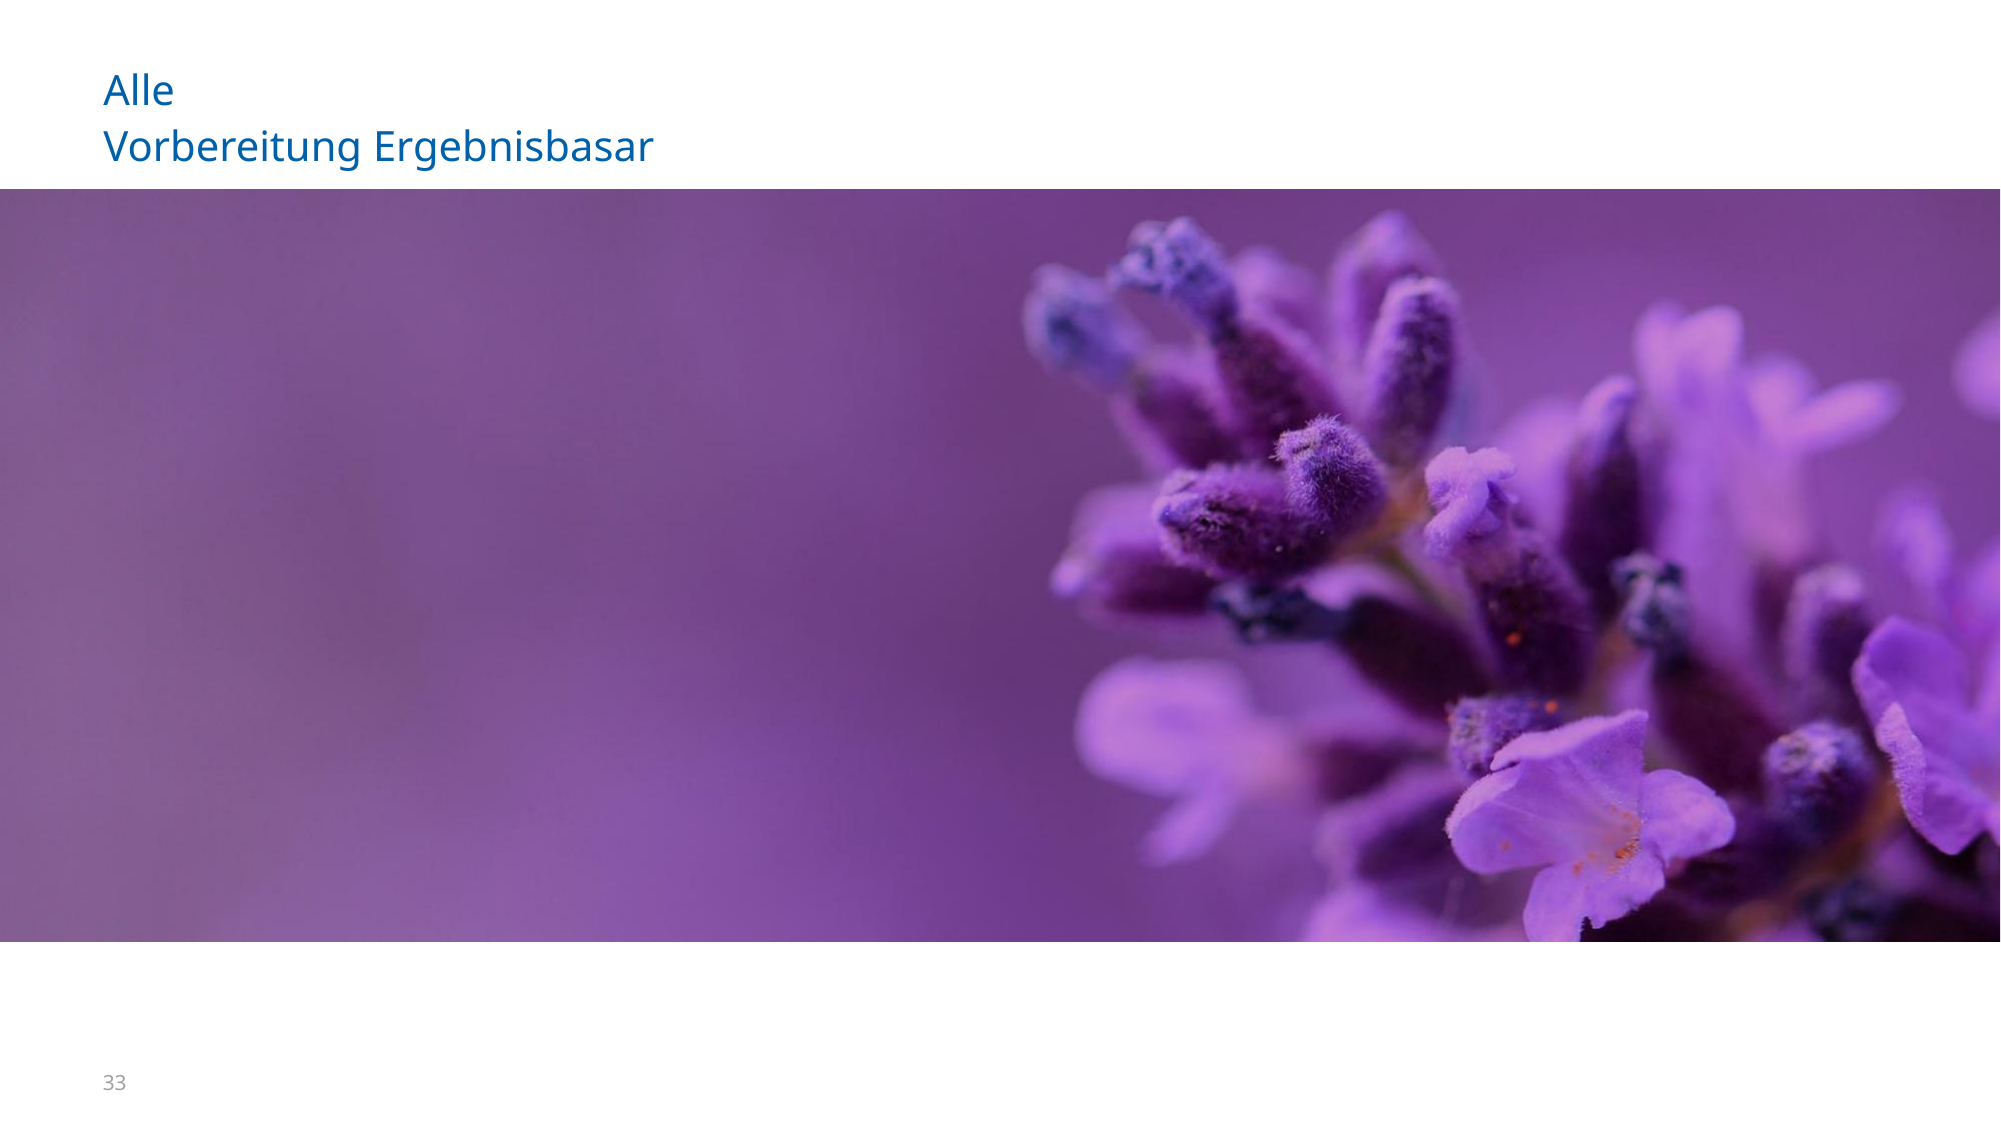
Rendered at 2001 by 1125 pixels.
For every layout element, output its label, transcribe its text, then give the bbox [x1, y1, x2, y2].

slide_number 33 [102, 1065, 182, 1089]
title Alle [103, 60, 1898, 116]
list Vorbereitung Ergebnisbasar [103, 116, 1898, 173]
picture [0, 189, 2001, 942]
